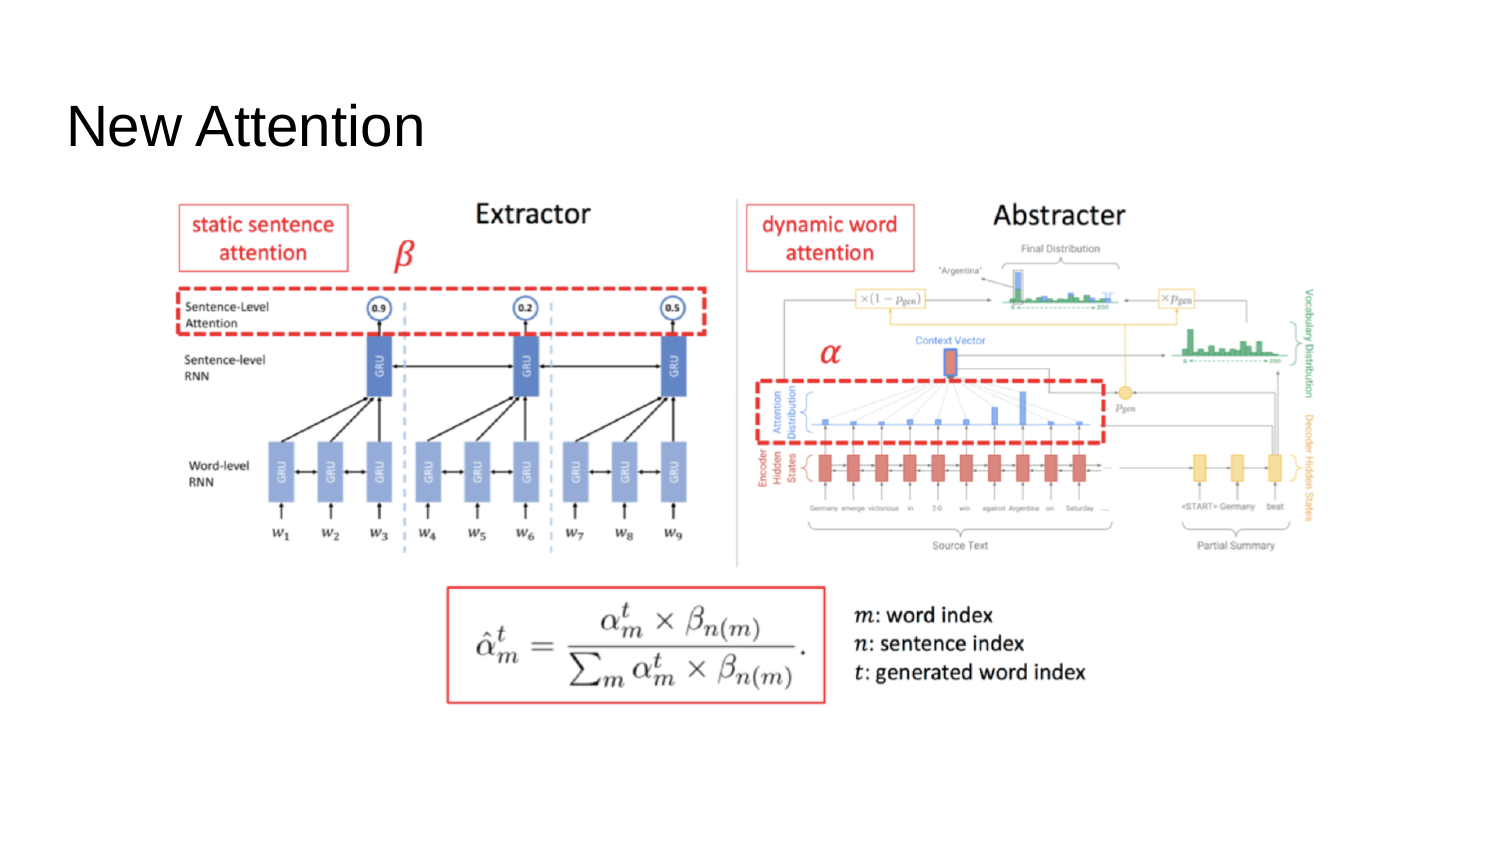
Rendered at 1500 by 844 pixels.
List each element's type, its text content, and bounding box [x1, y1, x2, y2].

picture [172, 183, 1328, 710]
title New Attention [51, 72, 1449, 167]
